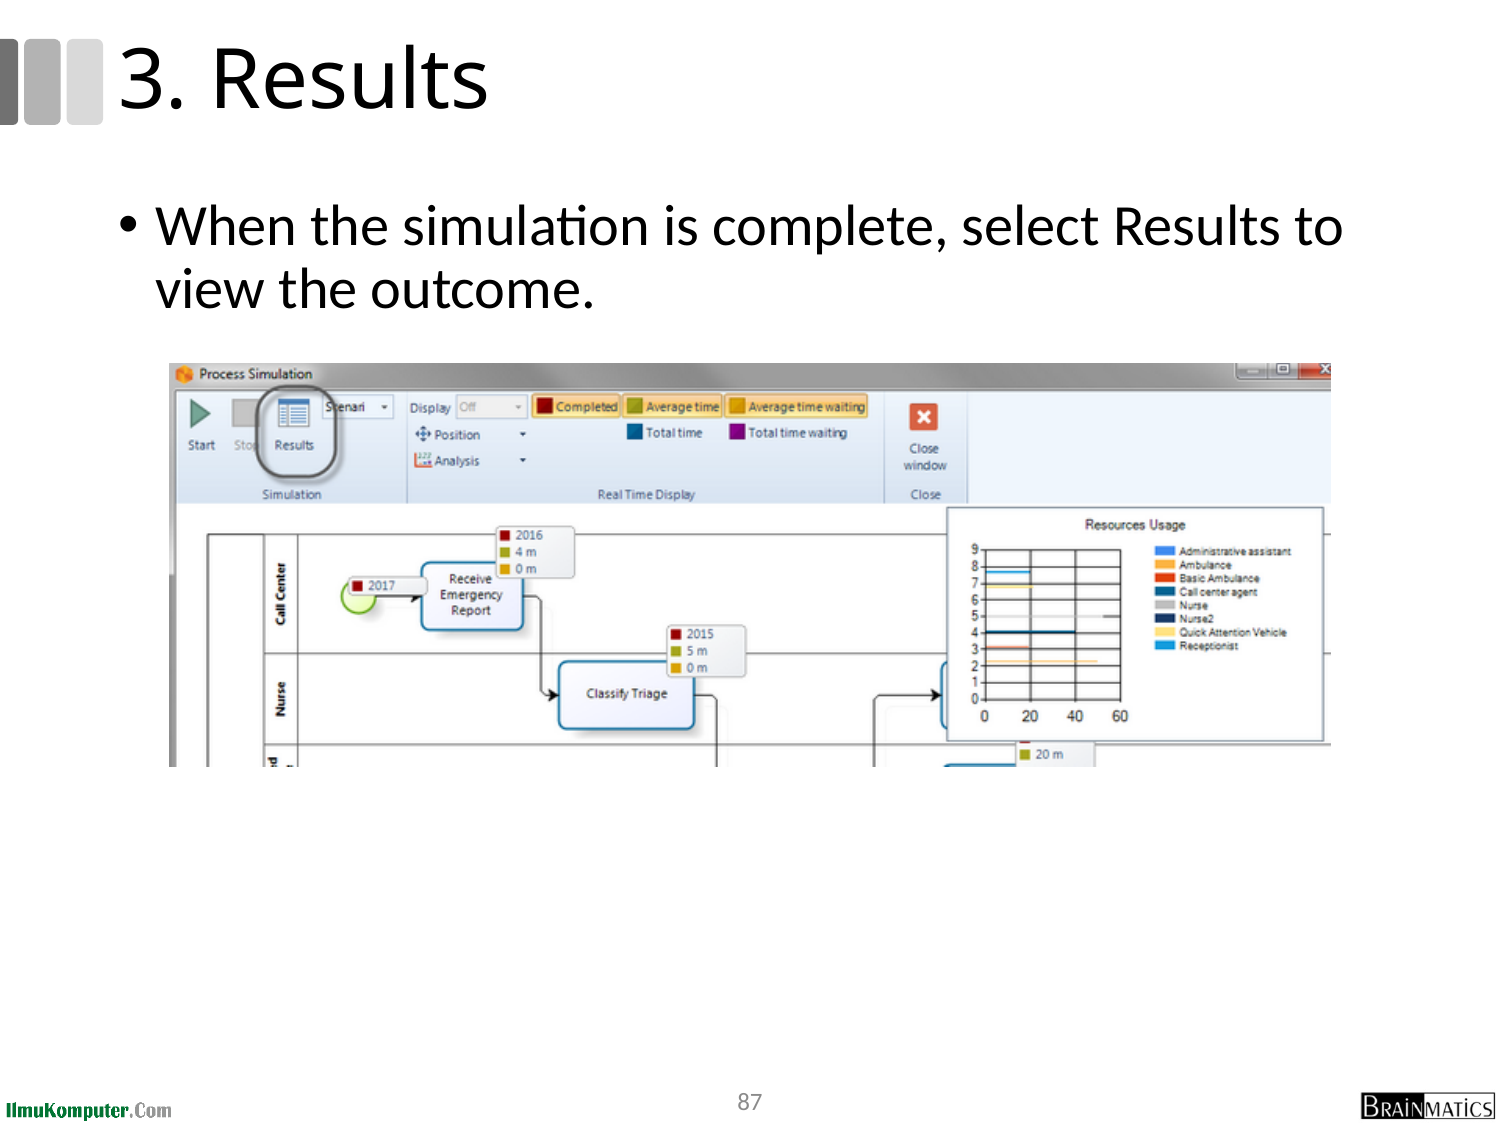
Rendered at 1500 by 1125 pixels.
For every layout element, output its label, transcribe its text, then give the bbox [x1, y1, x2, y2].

picture [1358, 1089, 1498, 1123]
picture [4, 1095, 173, 1125]
title 3. Results [103, 24, 1498, 138]
slide_number 87 [581, 1074, 919, 1125]
picture [169, 363, 1331, 767]
list When the simulation is complete, select Results to view the outcome. [103, 187, 1397, 1063]
